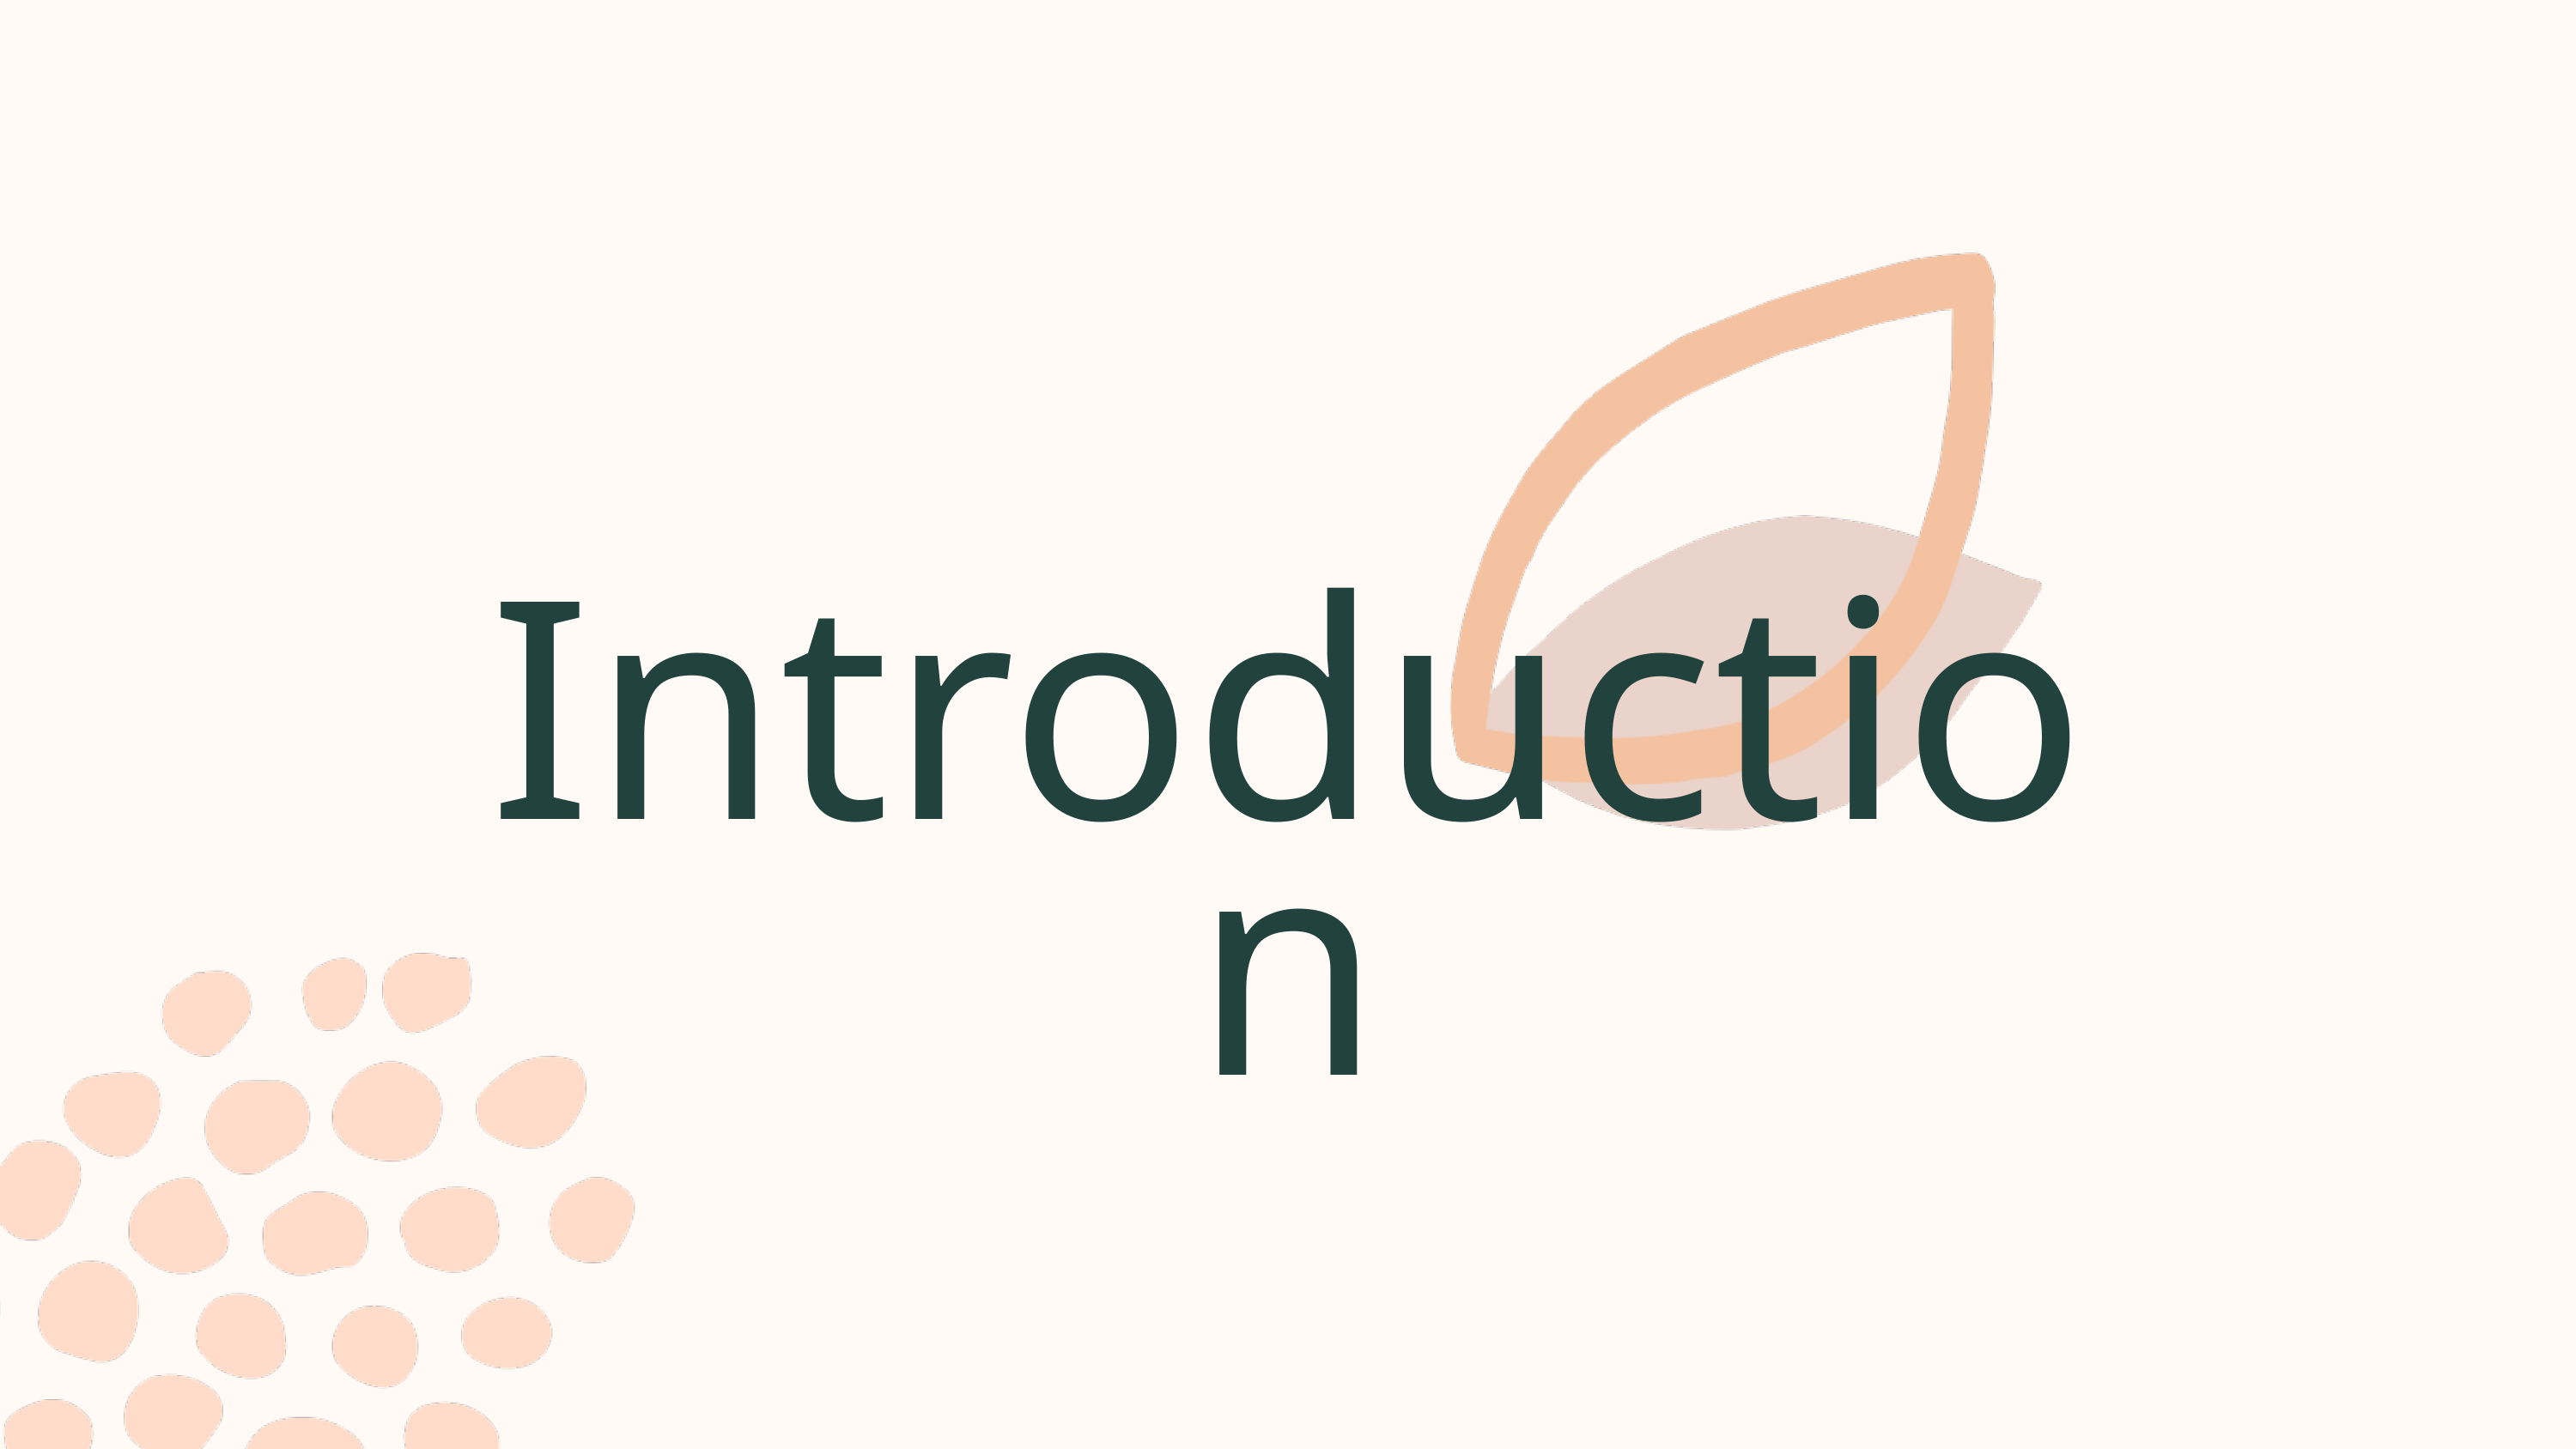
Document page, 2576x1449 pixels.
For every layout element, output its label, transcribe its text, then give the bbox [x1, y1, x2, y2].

text_box [0, 952, 638, 1449]
text_box [1450, 252, 2043, 625]
text_box Introduction [411, 625, 2165, 1137]
